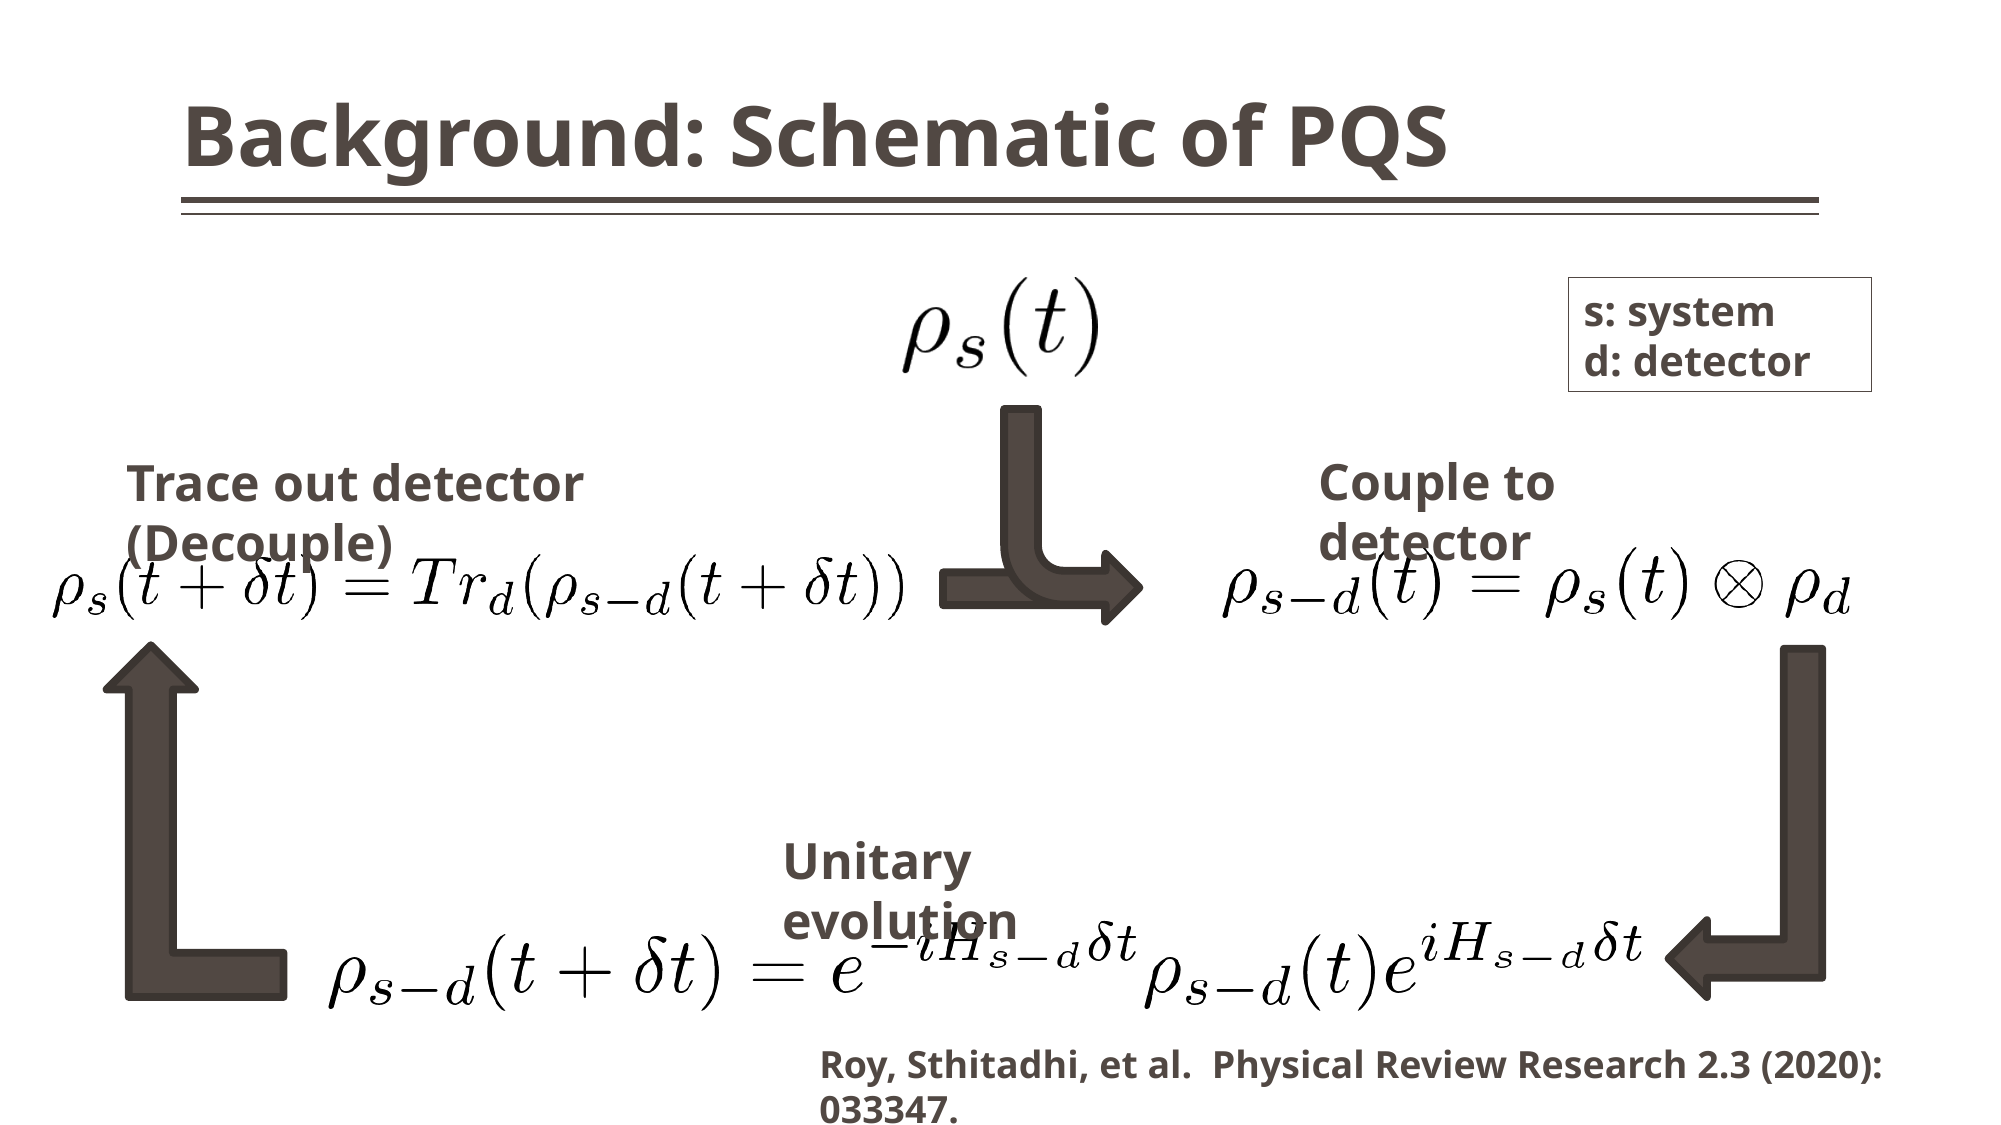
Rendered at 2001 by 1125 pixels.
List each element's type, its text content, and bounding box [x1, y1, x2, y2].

title Background: Schematic of PQS [181, 12, 1819, 193]
text_box Unitary evolution [768, 822, 1232, 918]
picture [328, 920, 1642, 1011]
picture [52, 554, 903, 620]
text_box Trace out detector (Decouple) [112, 443, 845, 552]
picture [902, 277, 1098, 377]
picture [1222, 547, 1850, 620]
text_box [1664, 644, 1827, 1001]
text_box s: system d: detector [1568, 277, 1872, 392]
text_box [102, 641, 288, 1001]
text_box Roy, Sthitadhi, et al. Physical Review Research 2.3 (2020): 033347. [804, 1033, 1971, 1125]
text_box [942, 408, 1140, 622]
text_box Couple to detector [1304, 442, 1768, 545]
